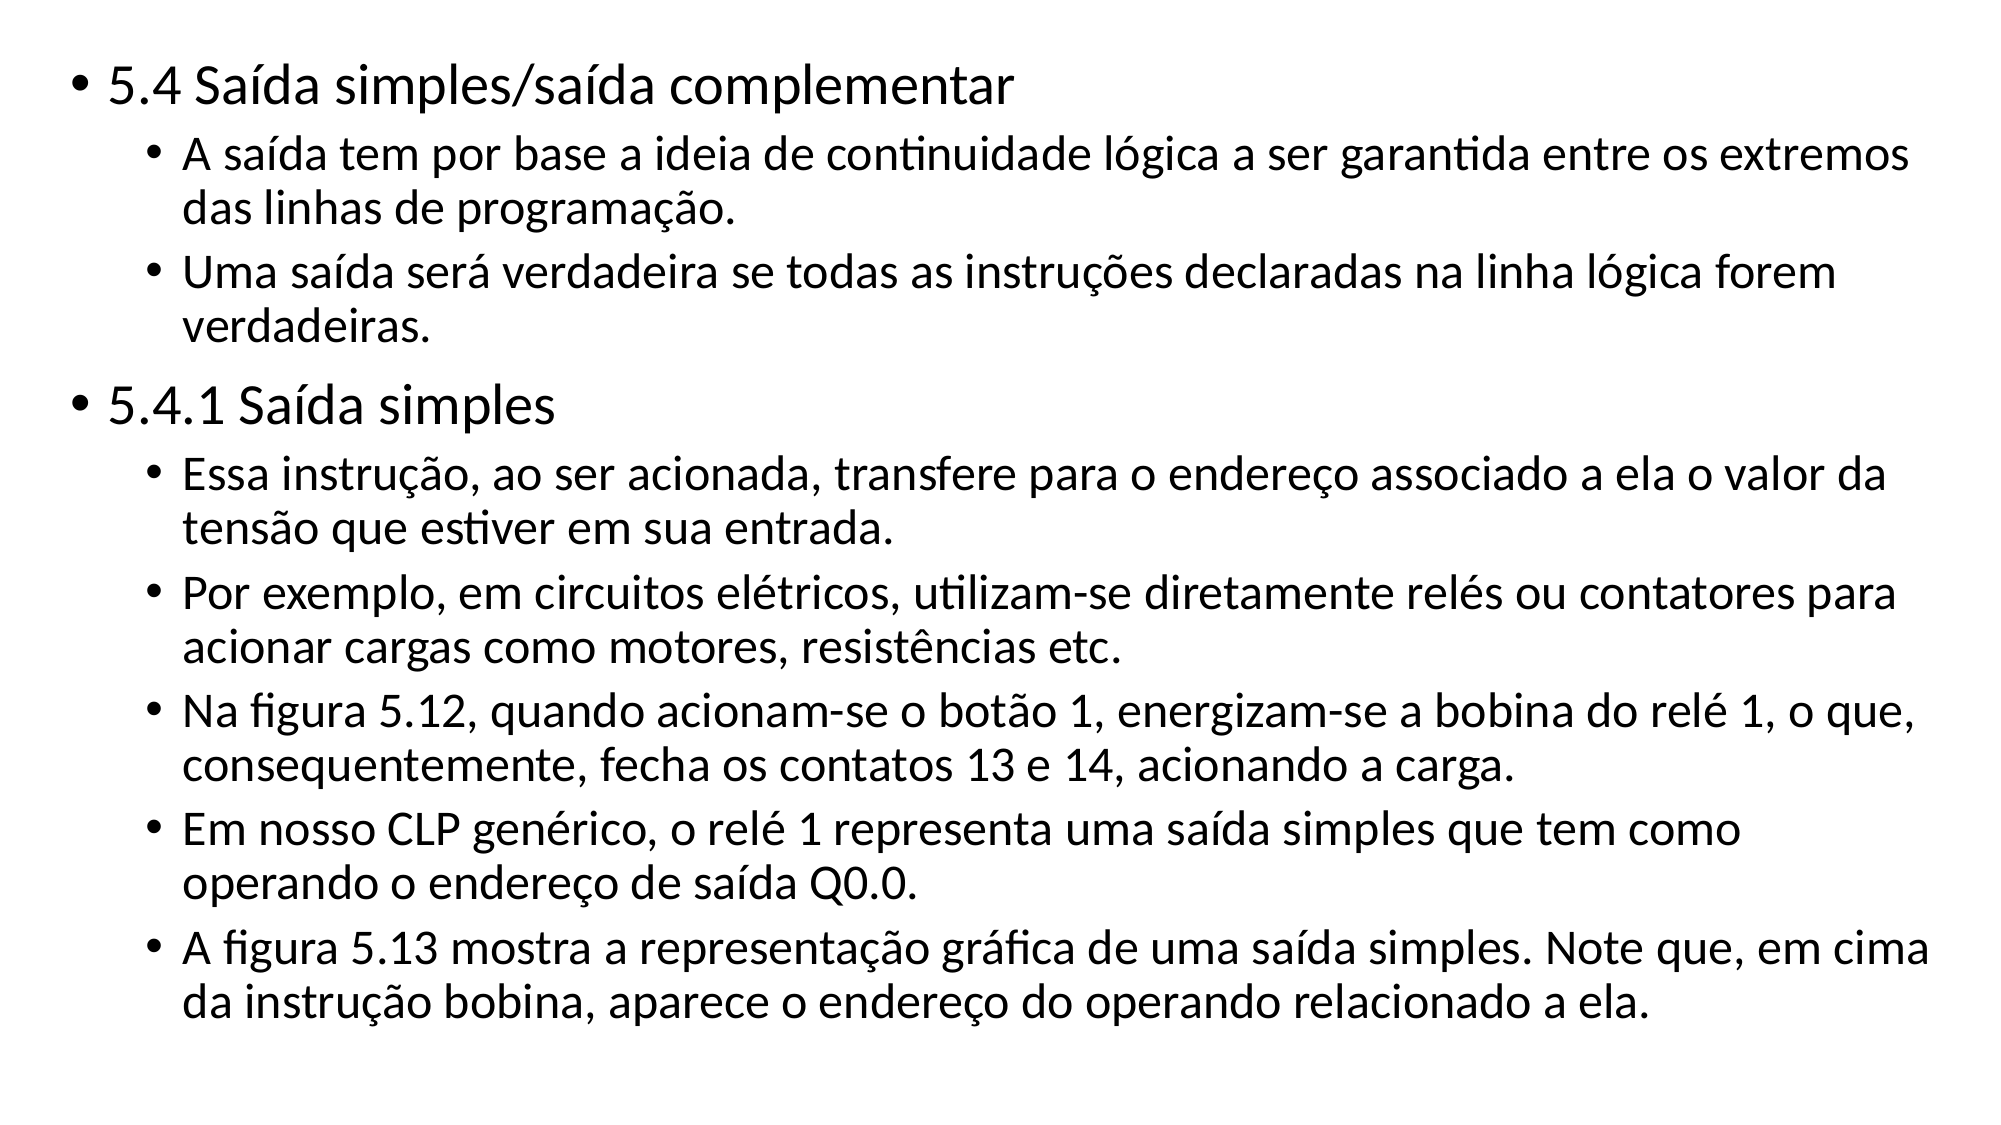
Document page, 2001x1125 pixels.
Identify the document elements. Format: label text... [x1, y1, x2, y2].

list 5.4 Saída simples/saída complementar A saída tem por base a ideia de continuidade lógica a ser garantida entre os extremos das linhas de programação. Uma saída será verdadeira se todas as instruções declaradas na linha lógica forem verdadeiras. 5.4.1 Saída simples Essa instrução, ao ser acionada, transfere para o endereço associado a ela o valor da tensão que estiver em sua entrada. Por exemplo, em circuitos elétricos, utilizam-se diretamente relés ou contatores para acionar cargas como motores, resistências etc. Na figura 5.12, quando acionam-se o botão 1, energizam-se a bobina do relé 1, o que, consequentemente, fecha os contatos 13 e 14, acionando a carga. Em nosso CLP genérico, o relé 1 representa uma saída simples que tem como operando o endereço de saída Q0.0. A figura 5.13 mostra a representação gráfica de uma saída simples. Note que, em cima da instrução bobina, aparece o endereço do operando relacionado a ela. [55, 46, 1948, 1090]
